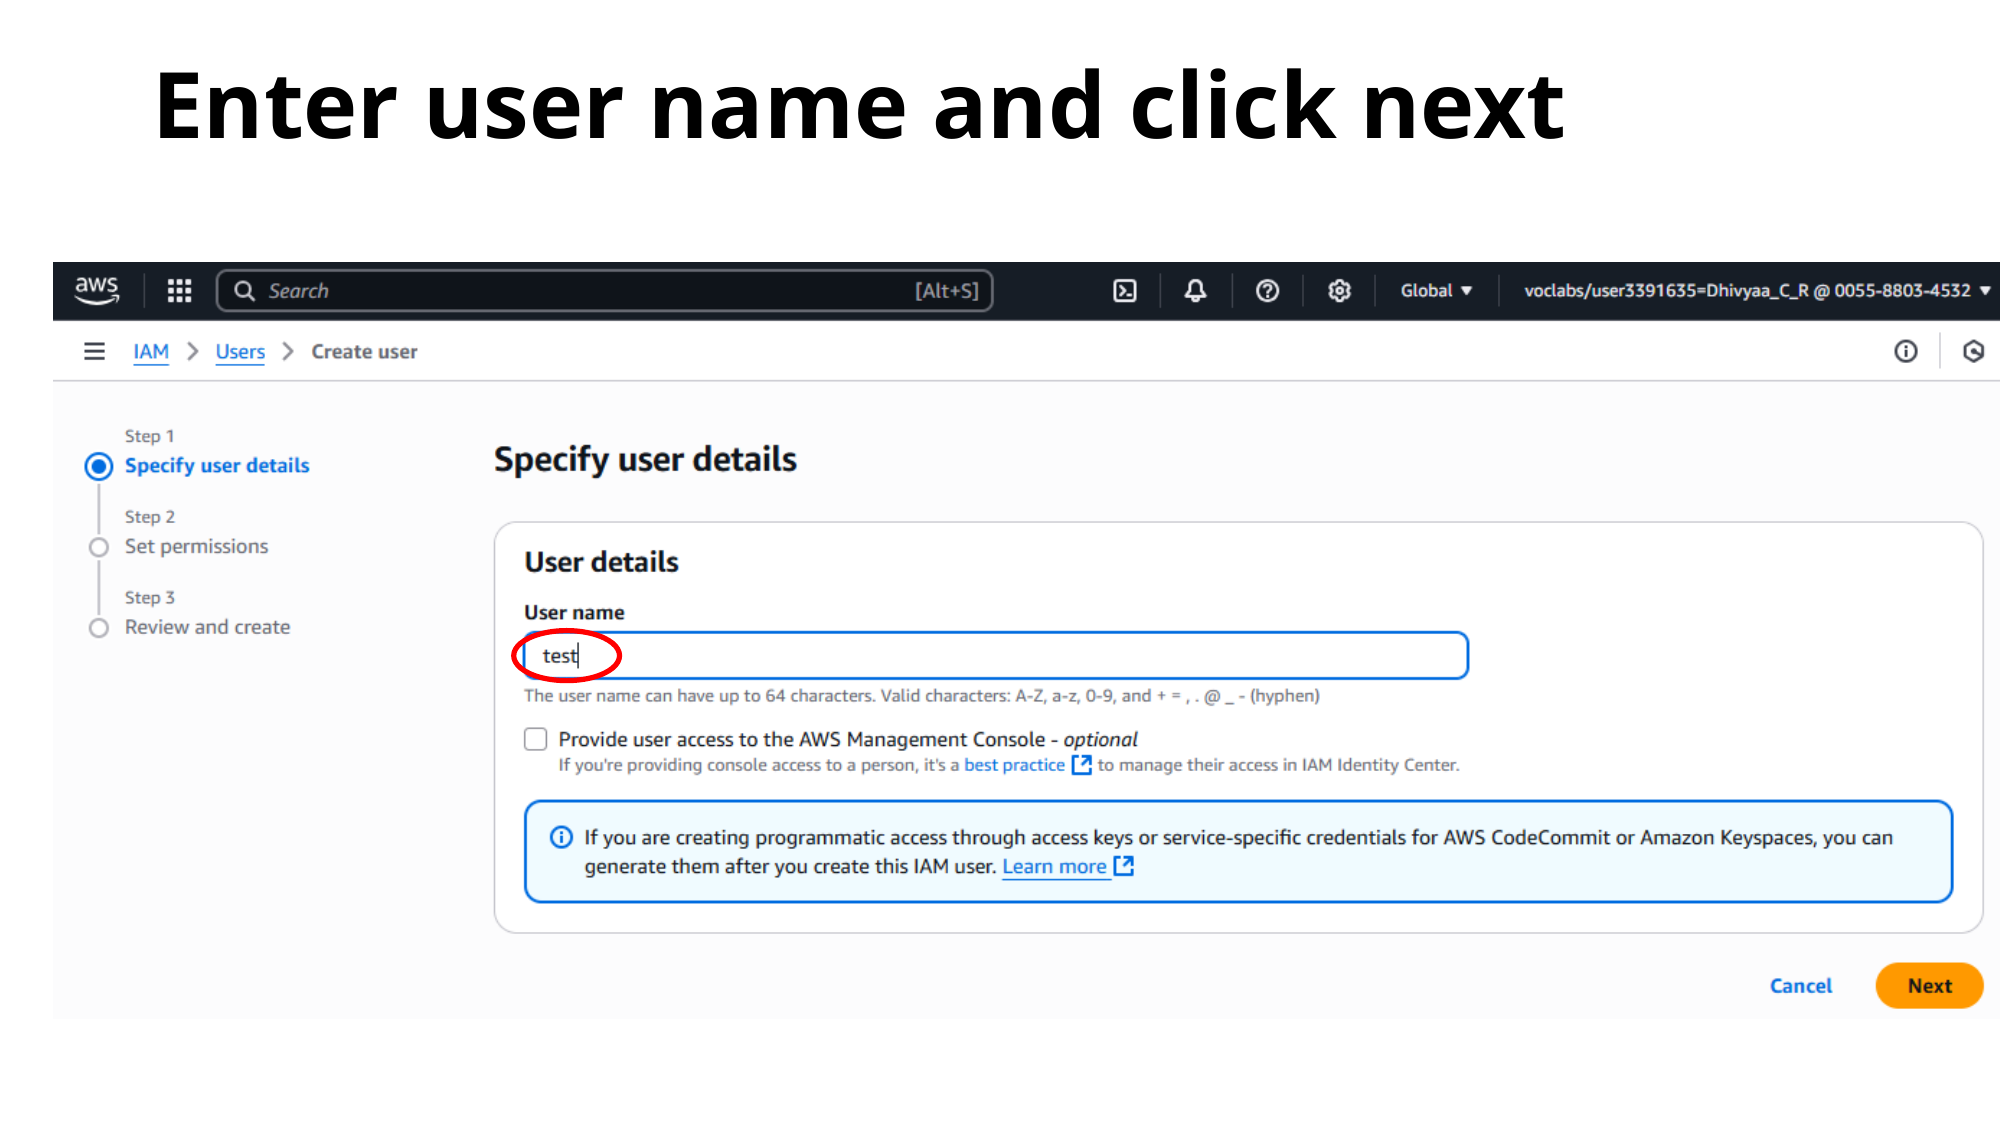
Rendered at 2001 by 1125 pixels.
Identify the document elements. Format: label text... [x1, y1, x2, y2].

picture [52, 262, 2000, 1020]
title Enter user name and click next [137, 0, 1863, 218]
